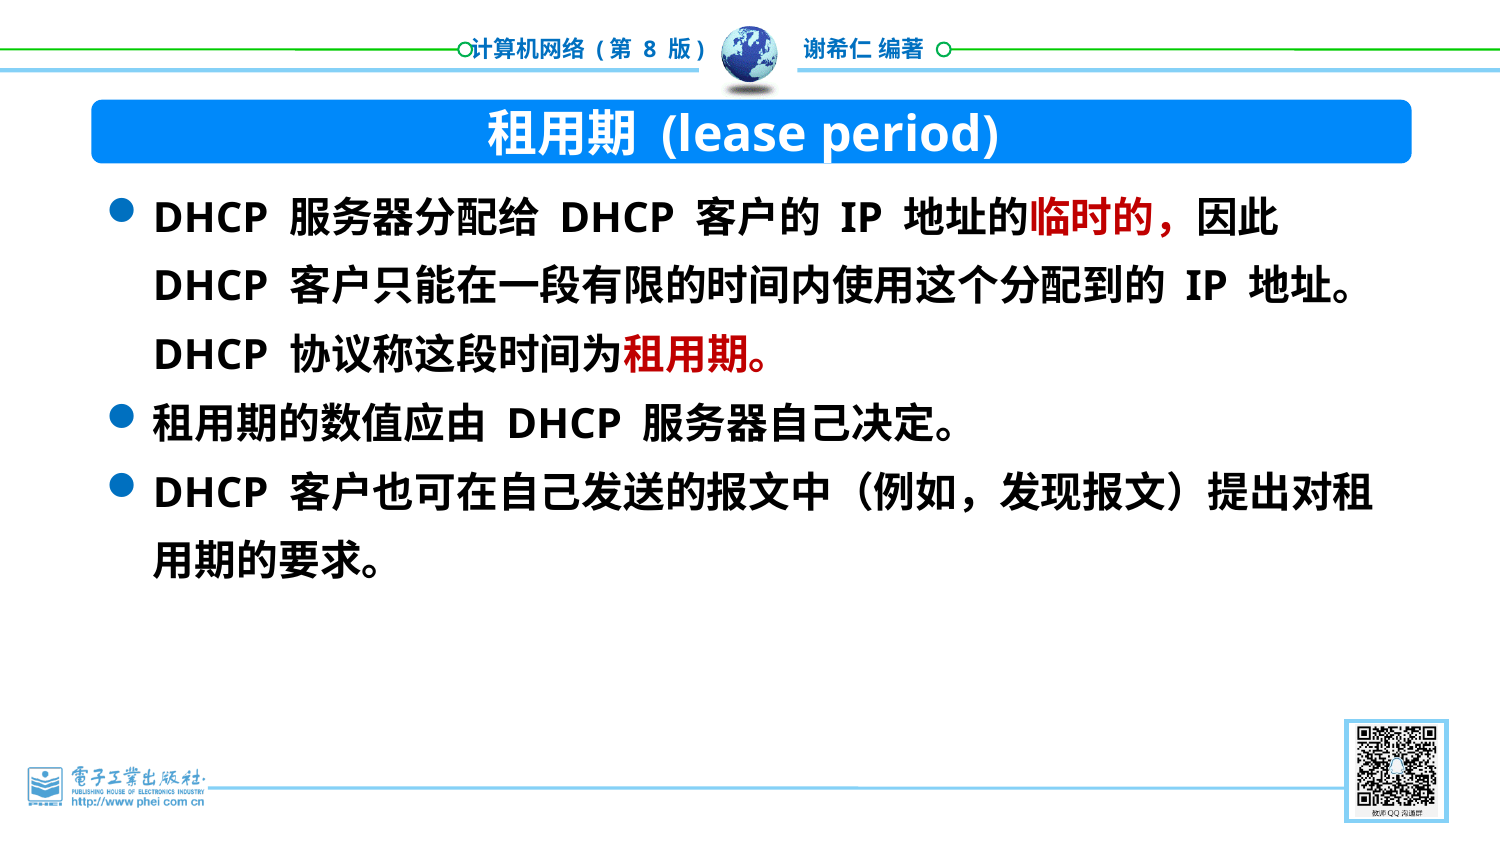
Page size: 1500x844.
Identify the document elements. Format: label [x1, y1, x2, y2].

picture [719, 24, 779, 94]
picture [23, 764, 208, 809]
picture [1355, 724, 1438, 817]
text_box [91, 94, 1412, 592]
